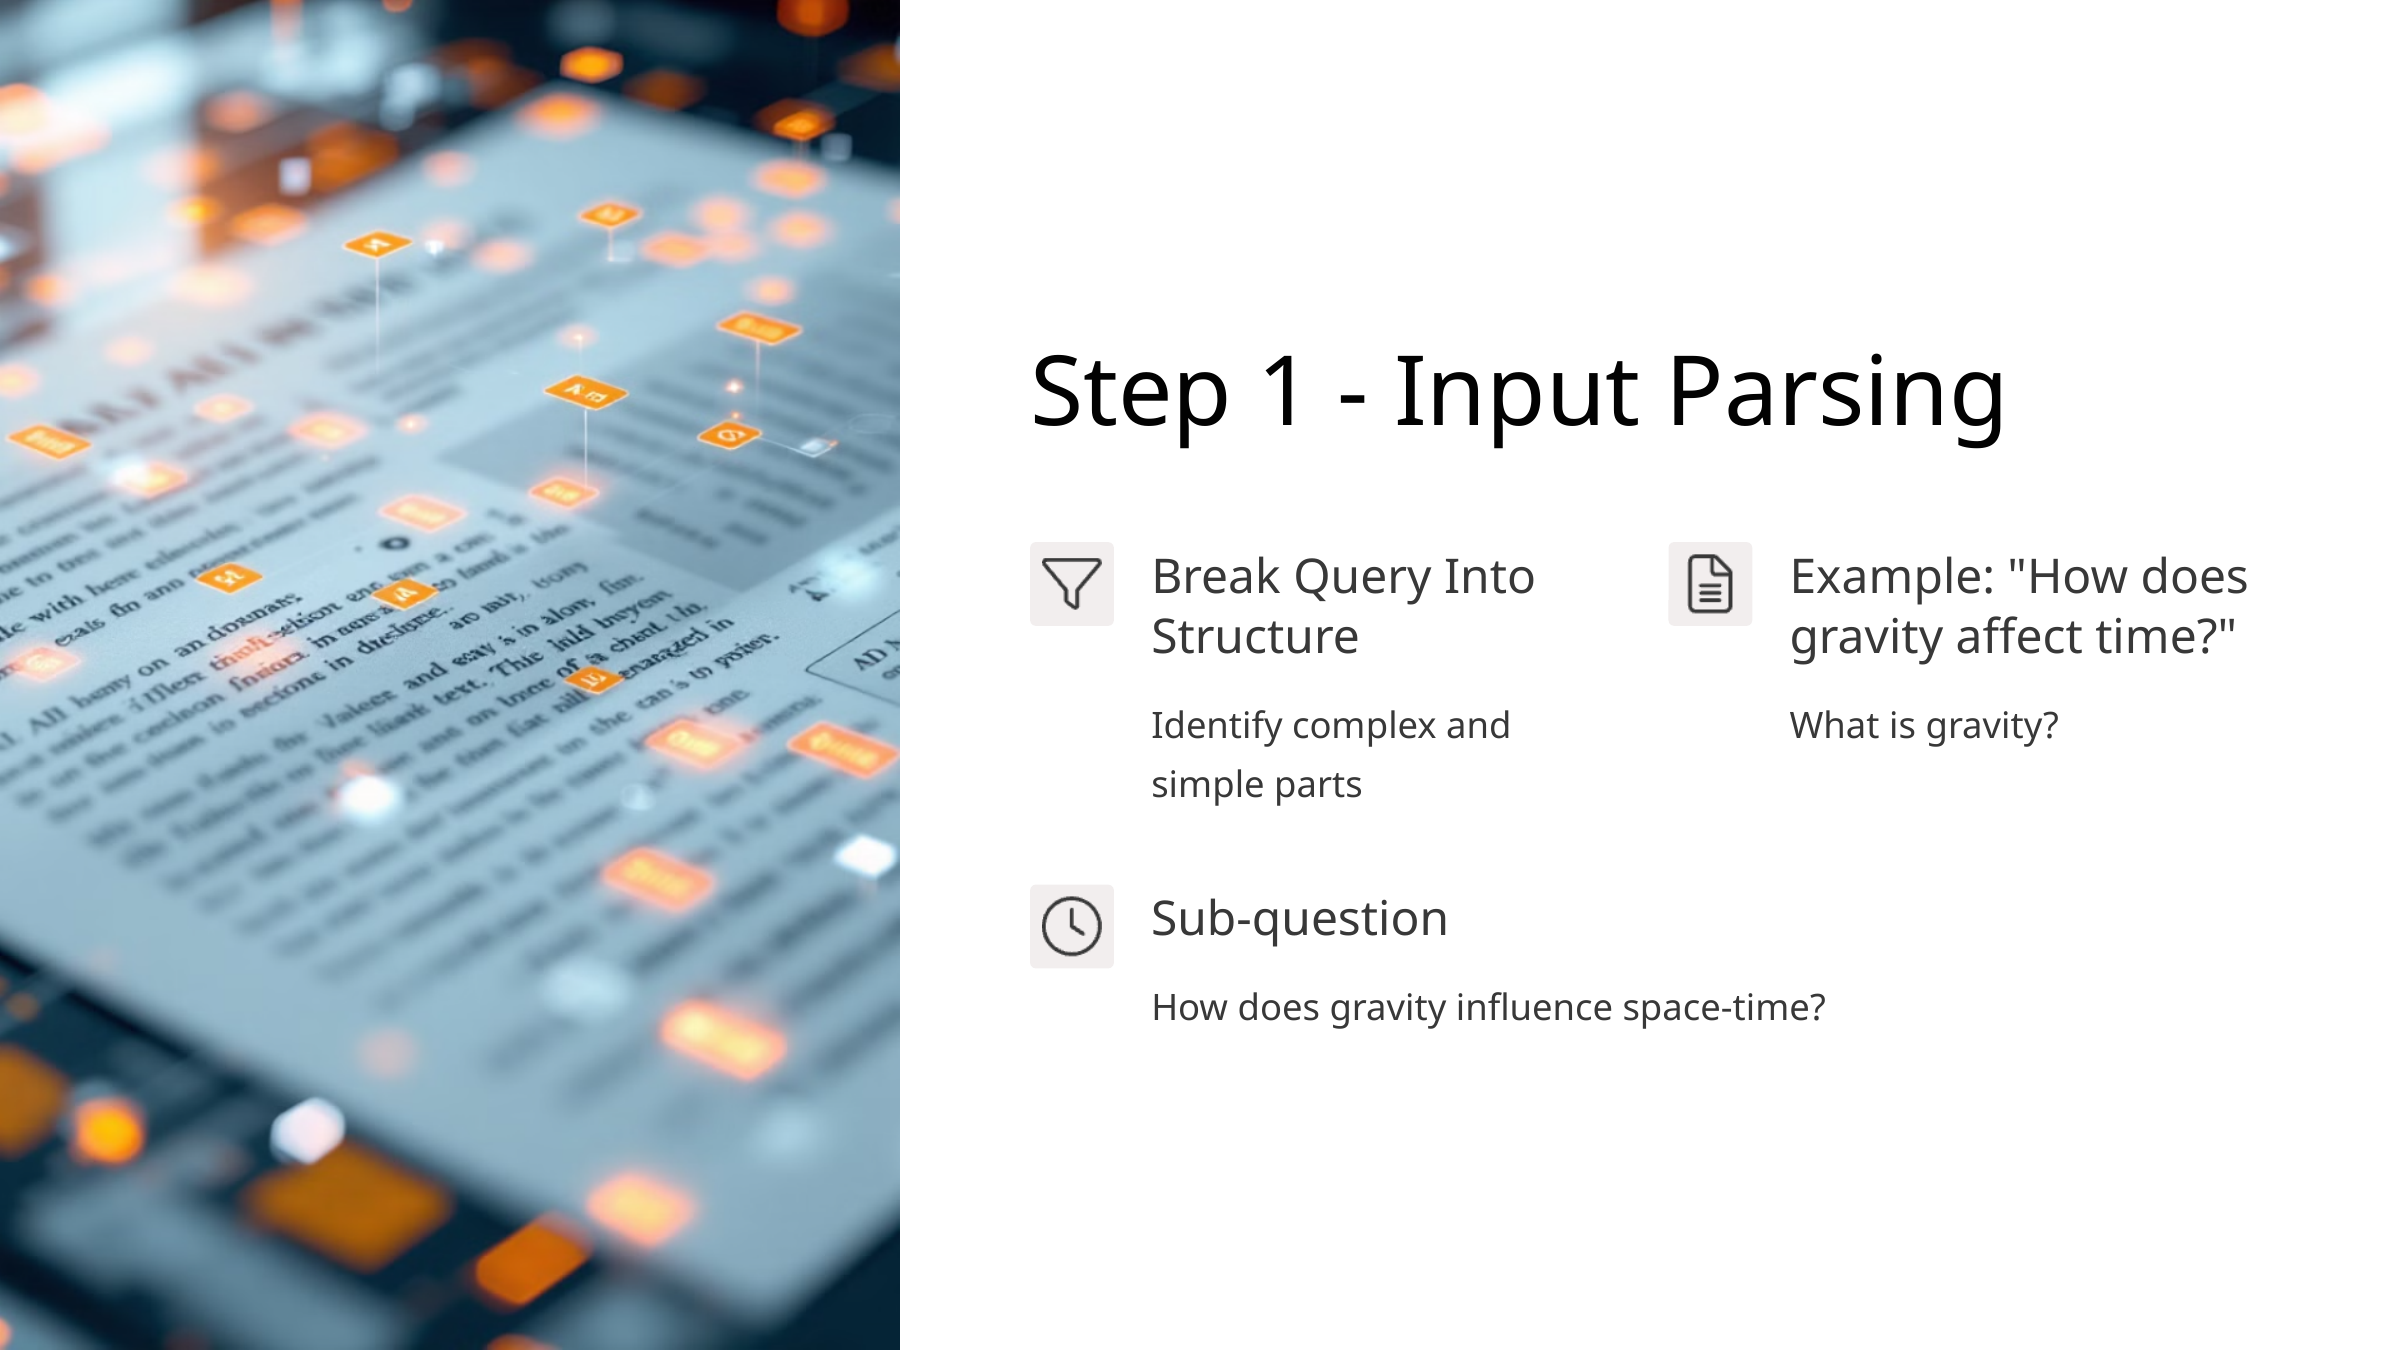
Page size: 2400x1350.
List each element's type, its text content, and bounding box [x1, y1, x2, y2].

text_box Sub-question [1151, 884, 1640, 946]
text_box [1668, 542, 1753, 626]
text_box Step 1 - Input Parsing [1030, 322, 2007, 445]
text_box [1030, 884, 1114, 969]
picture [1042, 547, 1102, 621]
text_box Break Query Into Structure [1151, 542, 1632, 665]
picture [1042, 889, 1102, 964]
picture [1681, 547, 1740, 621]
text_box Example: "How does gravity affect time?" [1789, 542, 2270, 665]
text_box [1030, 542, 1114, 626]
picture [0, 0, 900, 1350]
text_box How does gravity influence space-time? [1151, 967, 2270, 1028]
text_box Identify complex and simple parts [1151, 686, 1632, 806]
text_box What is gravity? [1789, 686, 2270, 746]
